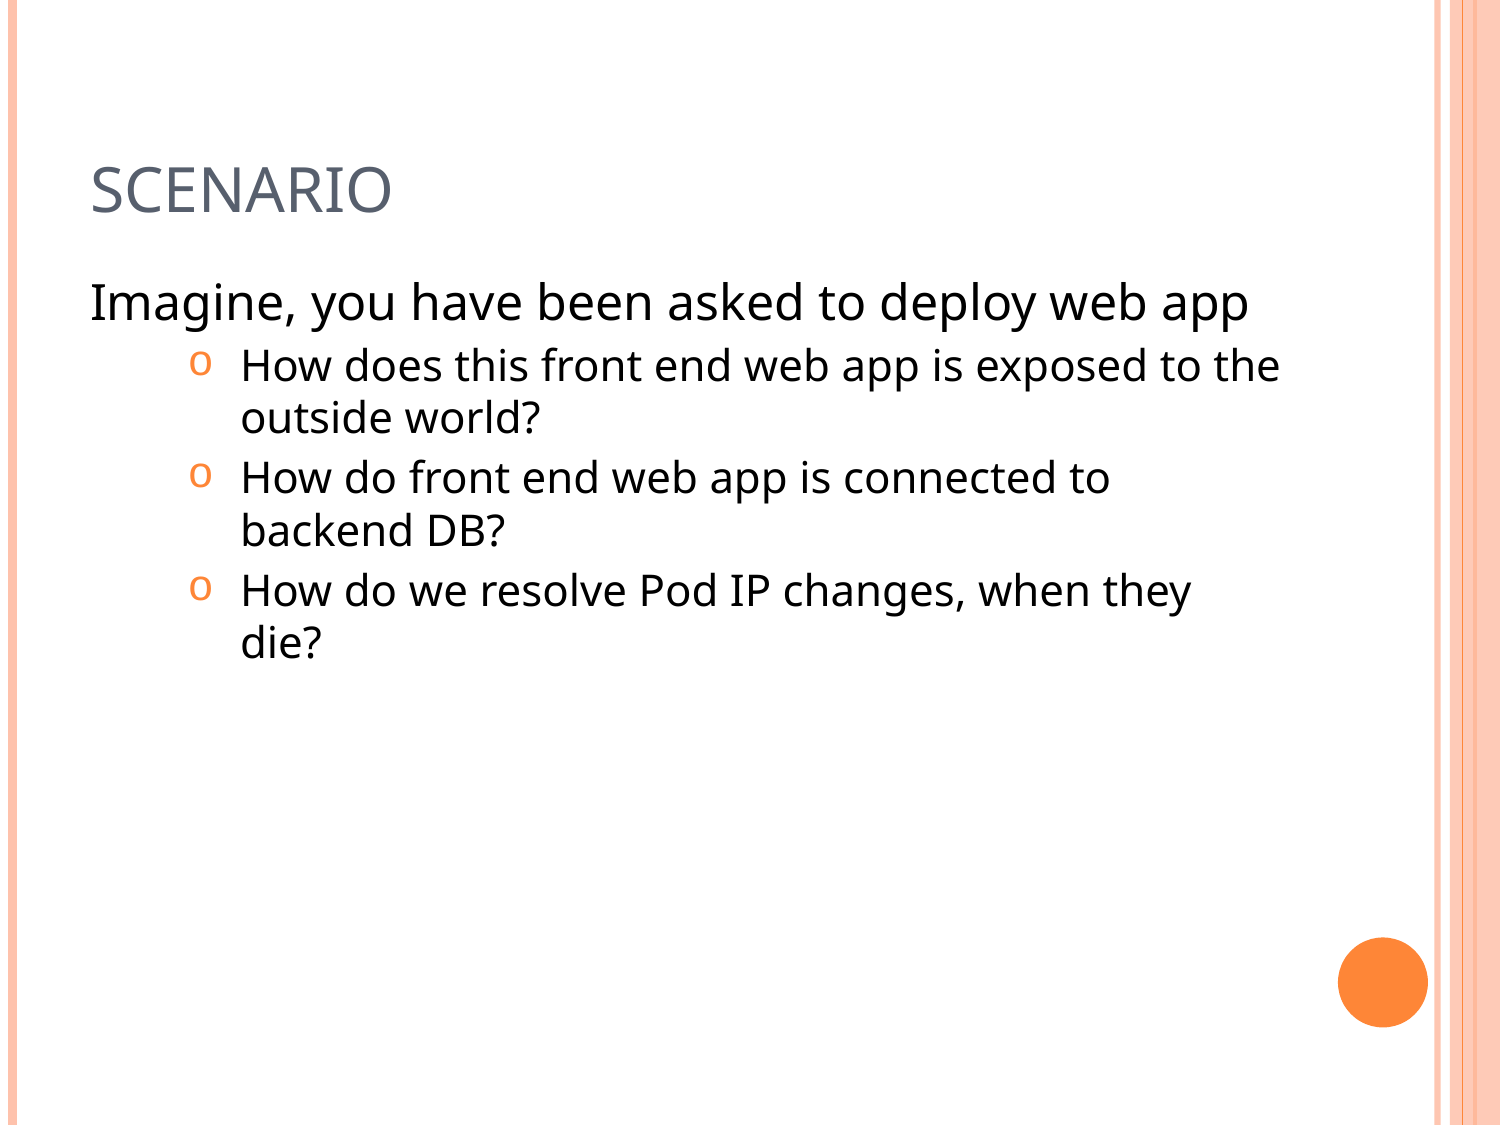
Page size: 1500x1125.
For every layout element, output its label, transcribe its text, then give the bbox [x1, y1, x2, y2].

title Scenario [75, 45, 1300, 233]
list Imagine, you have been asked to deploy web app How does this front end web app is exposed to the outside world? How do front end web app is connected to backend DB? How do we resolve Pod IP changes, when they die? [75, 262, 1300, 1062]
